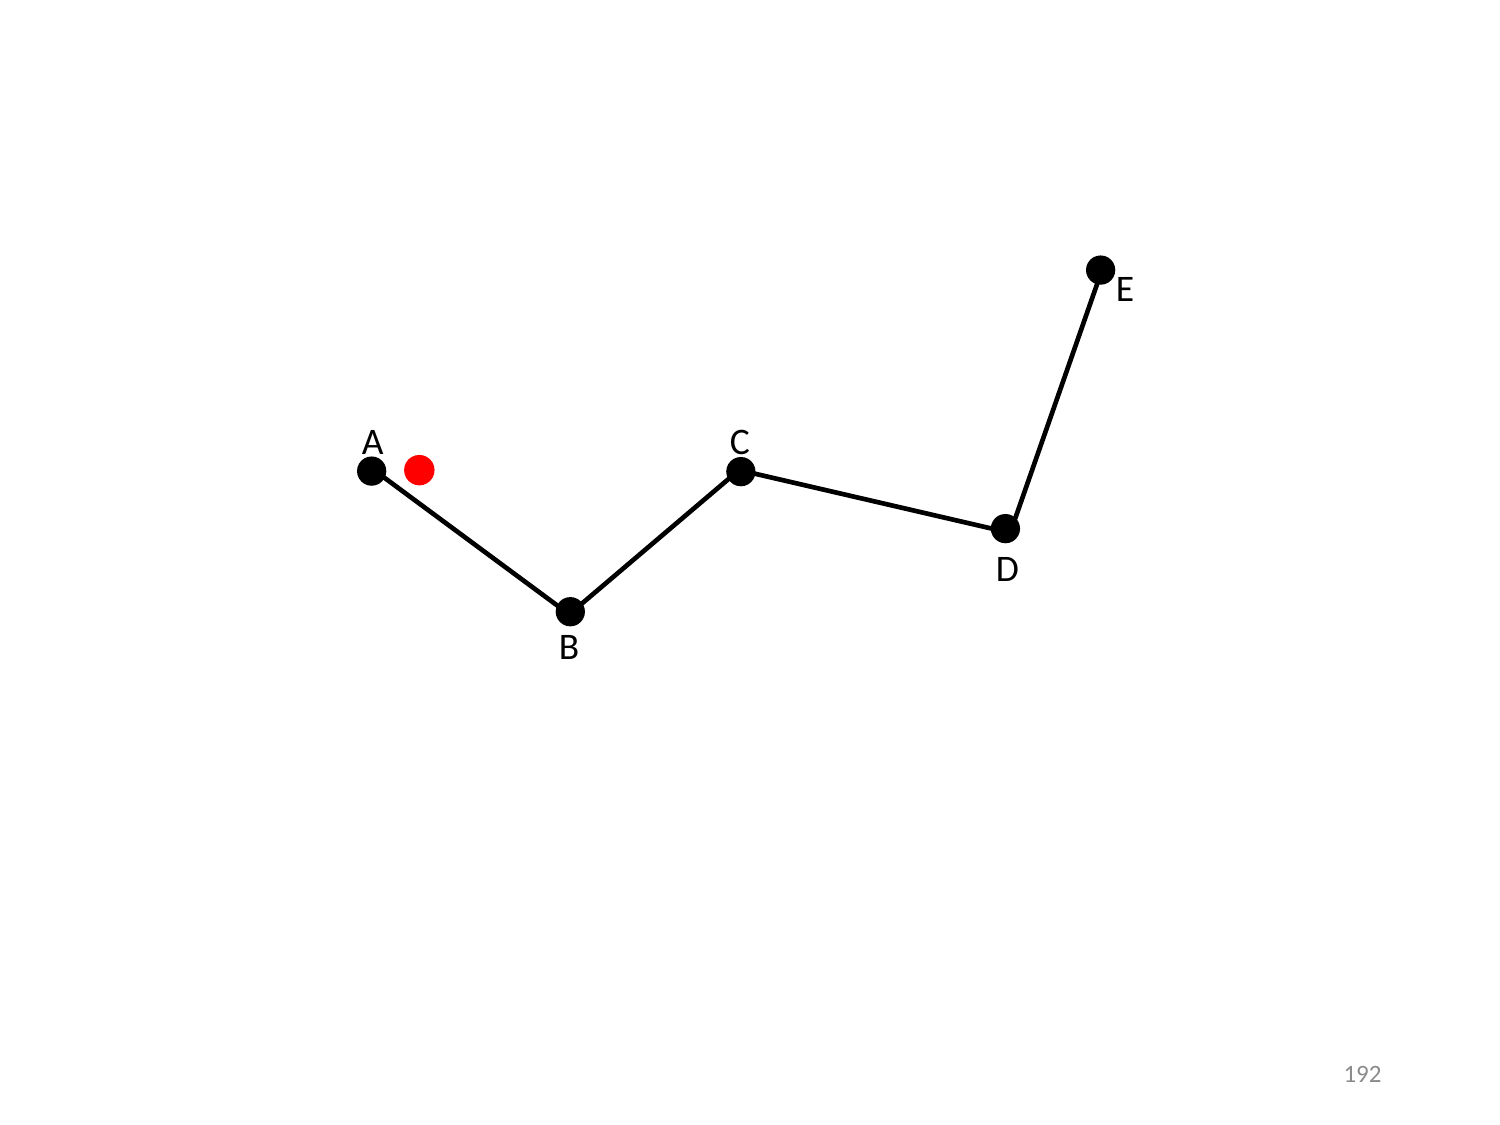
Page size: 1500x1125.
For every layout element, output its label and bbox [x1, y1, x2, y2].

text_box [347, 255, 1149, 674]
slide_number [1059, 1042, 1397, 1103]
